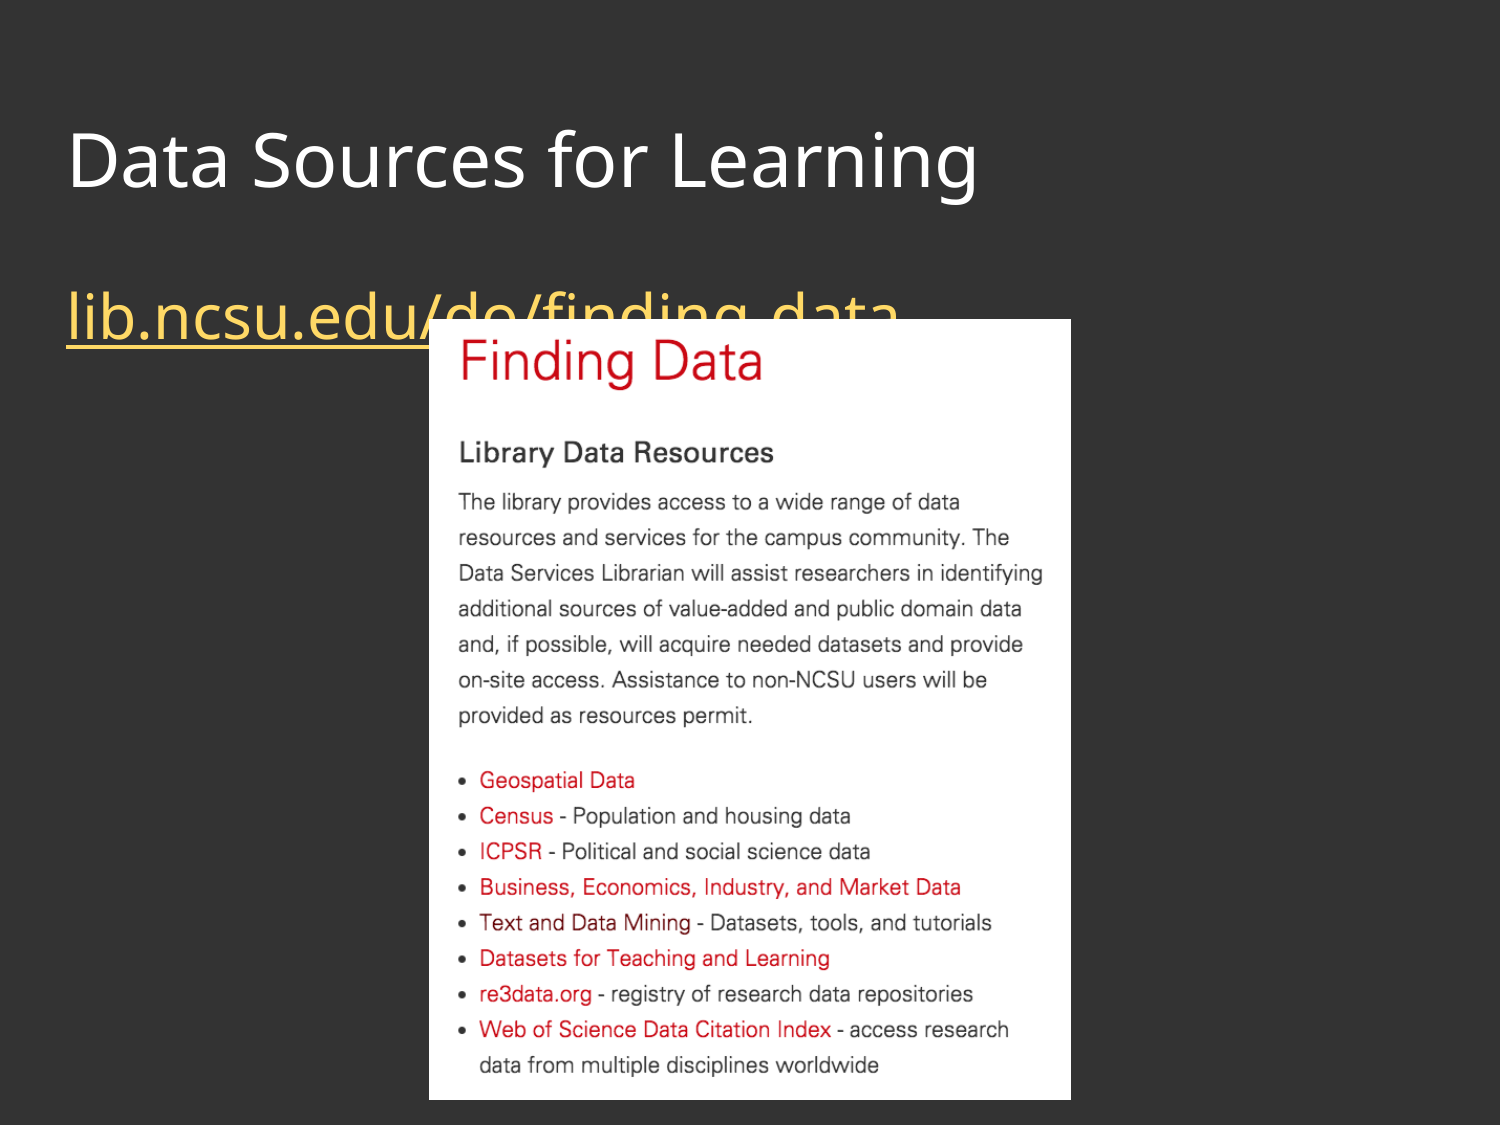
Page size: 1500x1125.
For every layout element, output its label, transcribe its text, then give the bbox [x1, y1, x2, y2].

picture [429, 319, 1071, 1101]
title Data Sources for Learning lib.ncsu.edu/do/finding-data [51, 97, 1449, 295]
